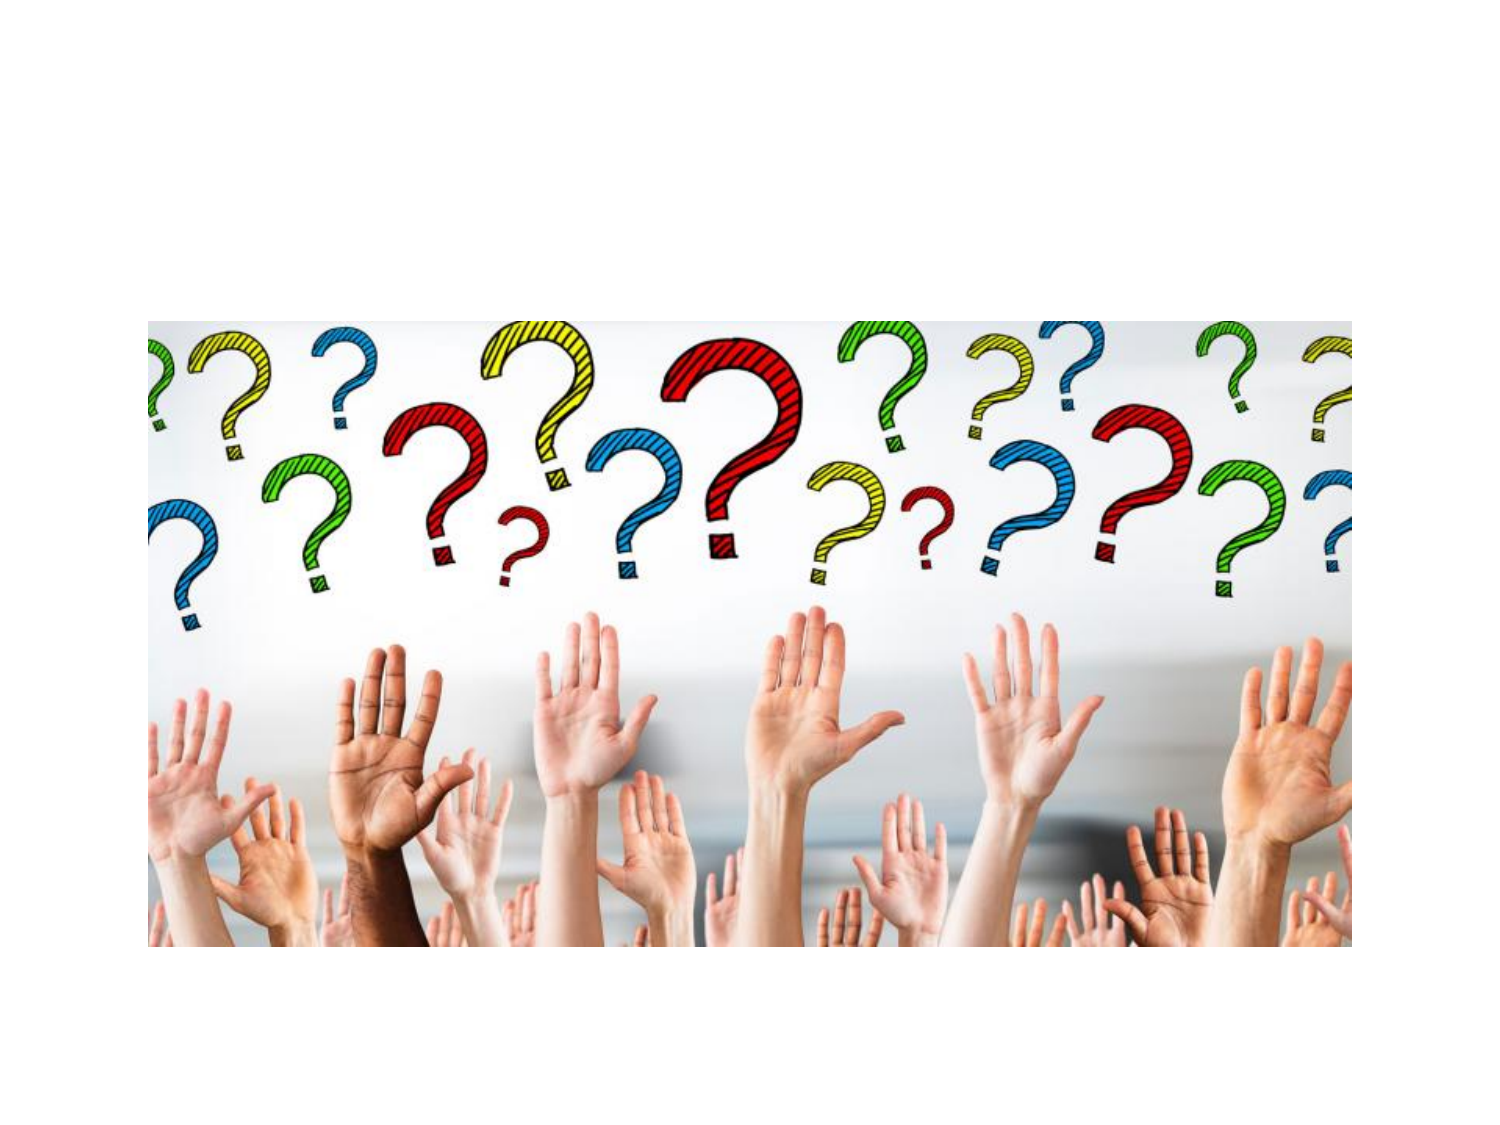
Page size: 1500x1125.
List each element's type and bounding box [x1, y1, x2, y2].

list [148, 320, 1352, 947]
